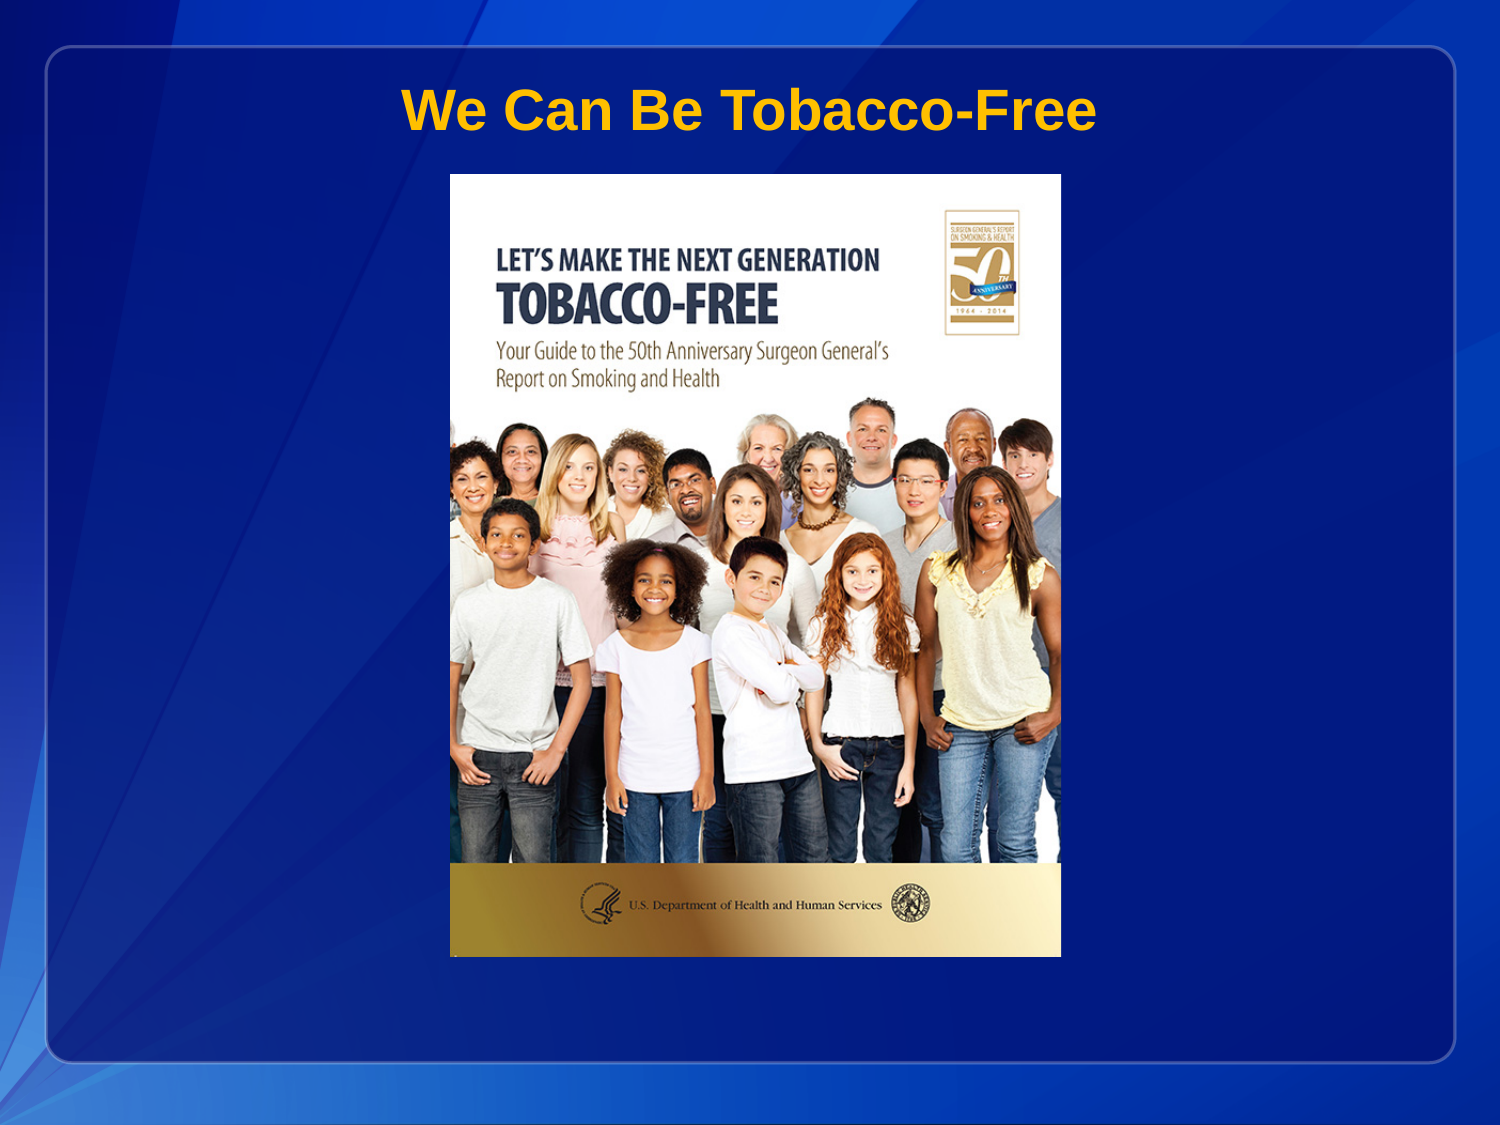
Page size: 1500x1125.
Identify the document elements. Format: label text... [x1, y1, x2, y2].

title We Can Be Tobacco-Free [75, 45, 1425, 150]
picture [0, 0, 1500, 1125]
